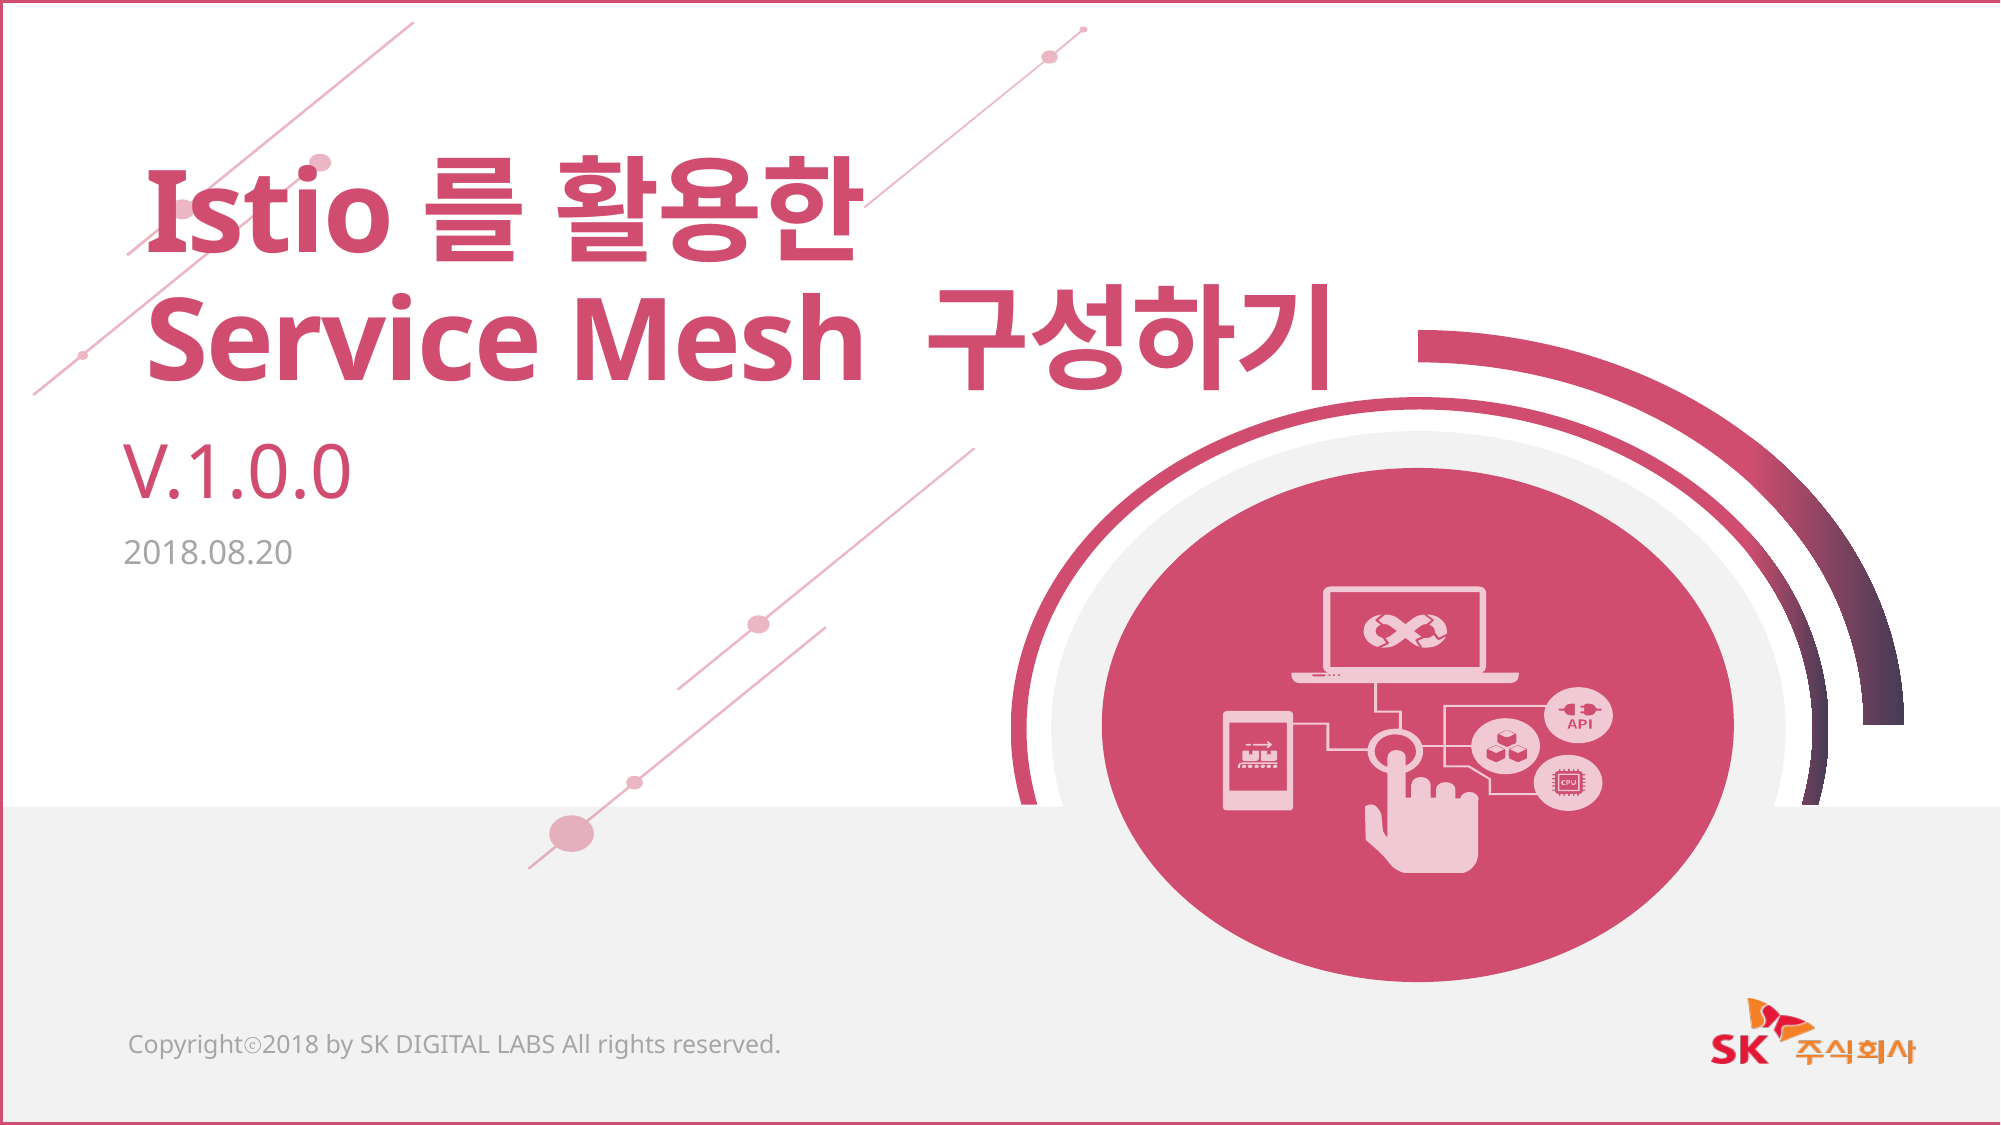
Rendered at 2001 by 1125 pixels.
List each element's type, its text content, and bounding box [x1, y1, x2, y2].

list V.1.0.0 [94, 440, 1445, 509]
list Istio를 활용한 Service Mesh 구성하기 [118, 198, 1471, 360]
list 2018.08.20 [94, 528, 1445, 580]
picture [1711, 998, 1916, 1065]
